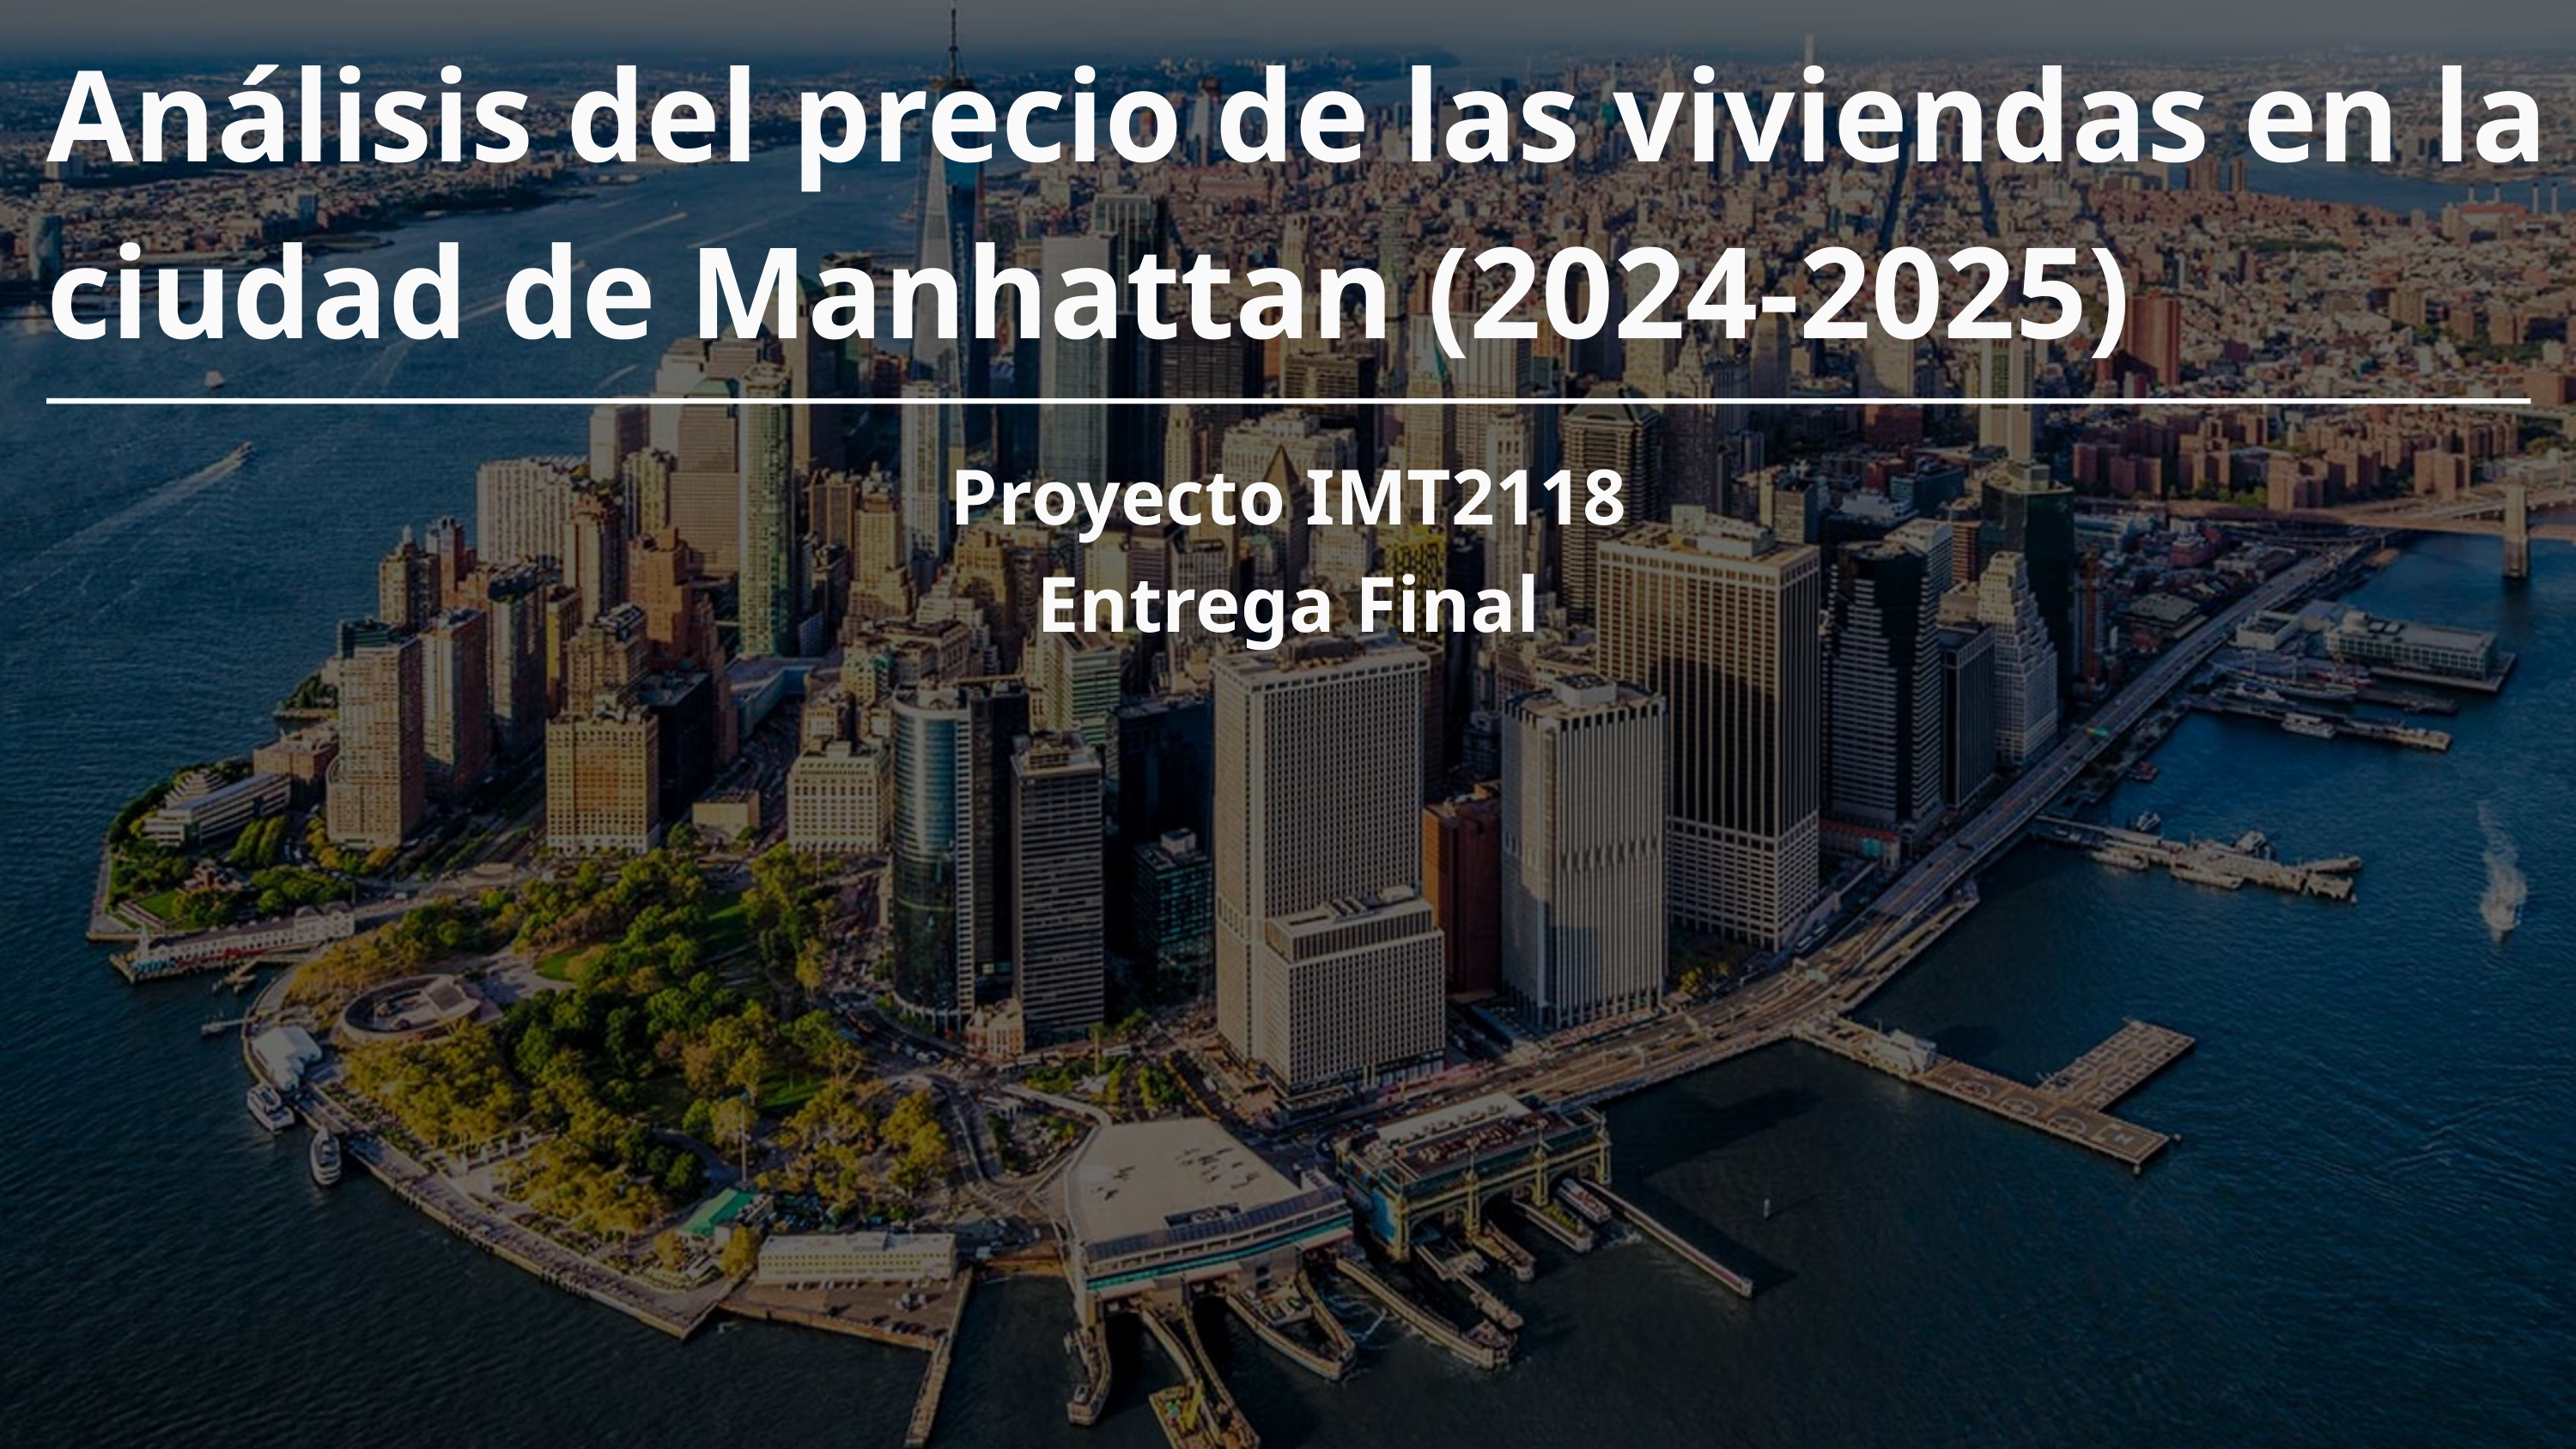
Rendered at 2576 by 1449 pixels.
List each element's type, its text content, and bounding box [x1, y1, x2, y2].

text_box [0, 0, 2576, 1449]
text_box Proyecto IMT2118 Entrega Final [925, 433, 1653, 647]
text_box Análisis del precio de las viviendas en la ciudad de Manhattan (2024-2025) [46, 10, 2550, 364]
